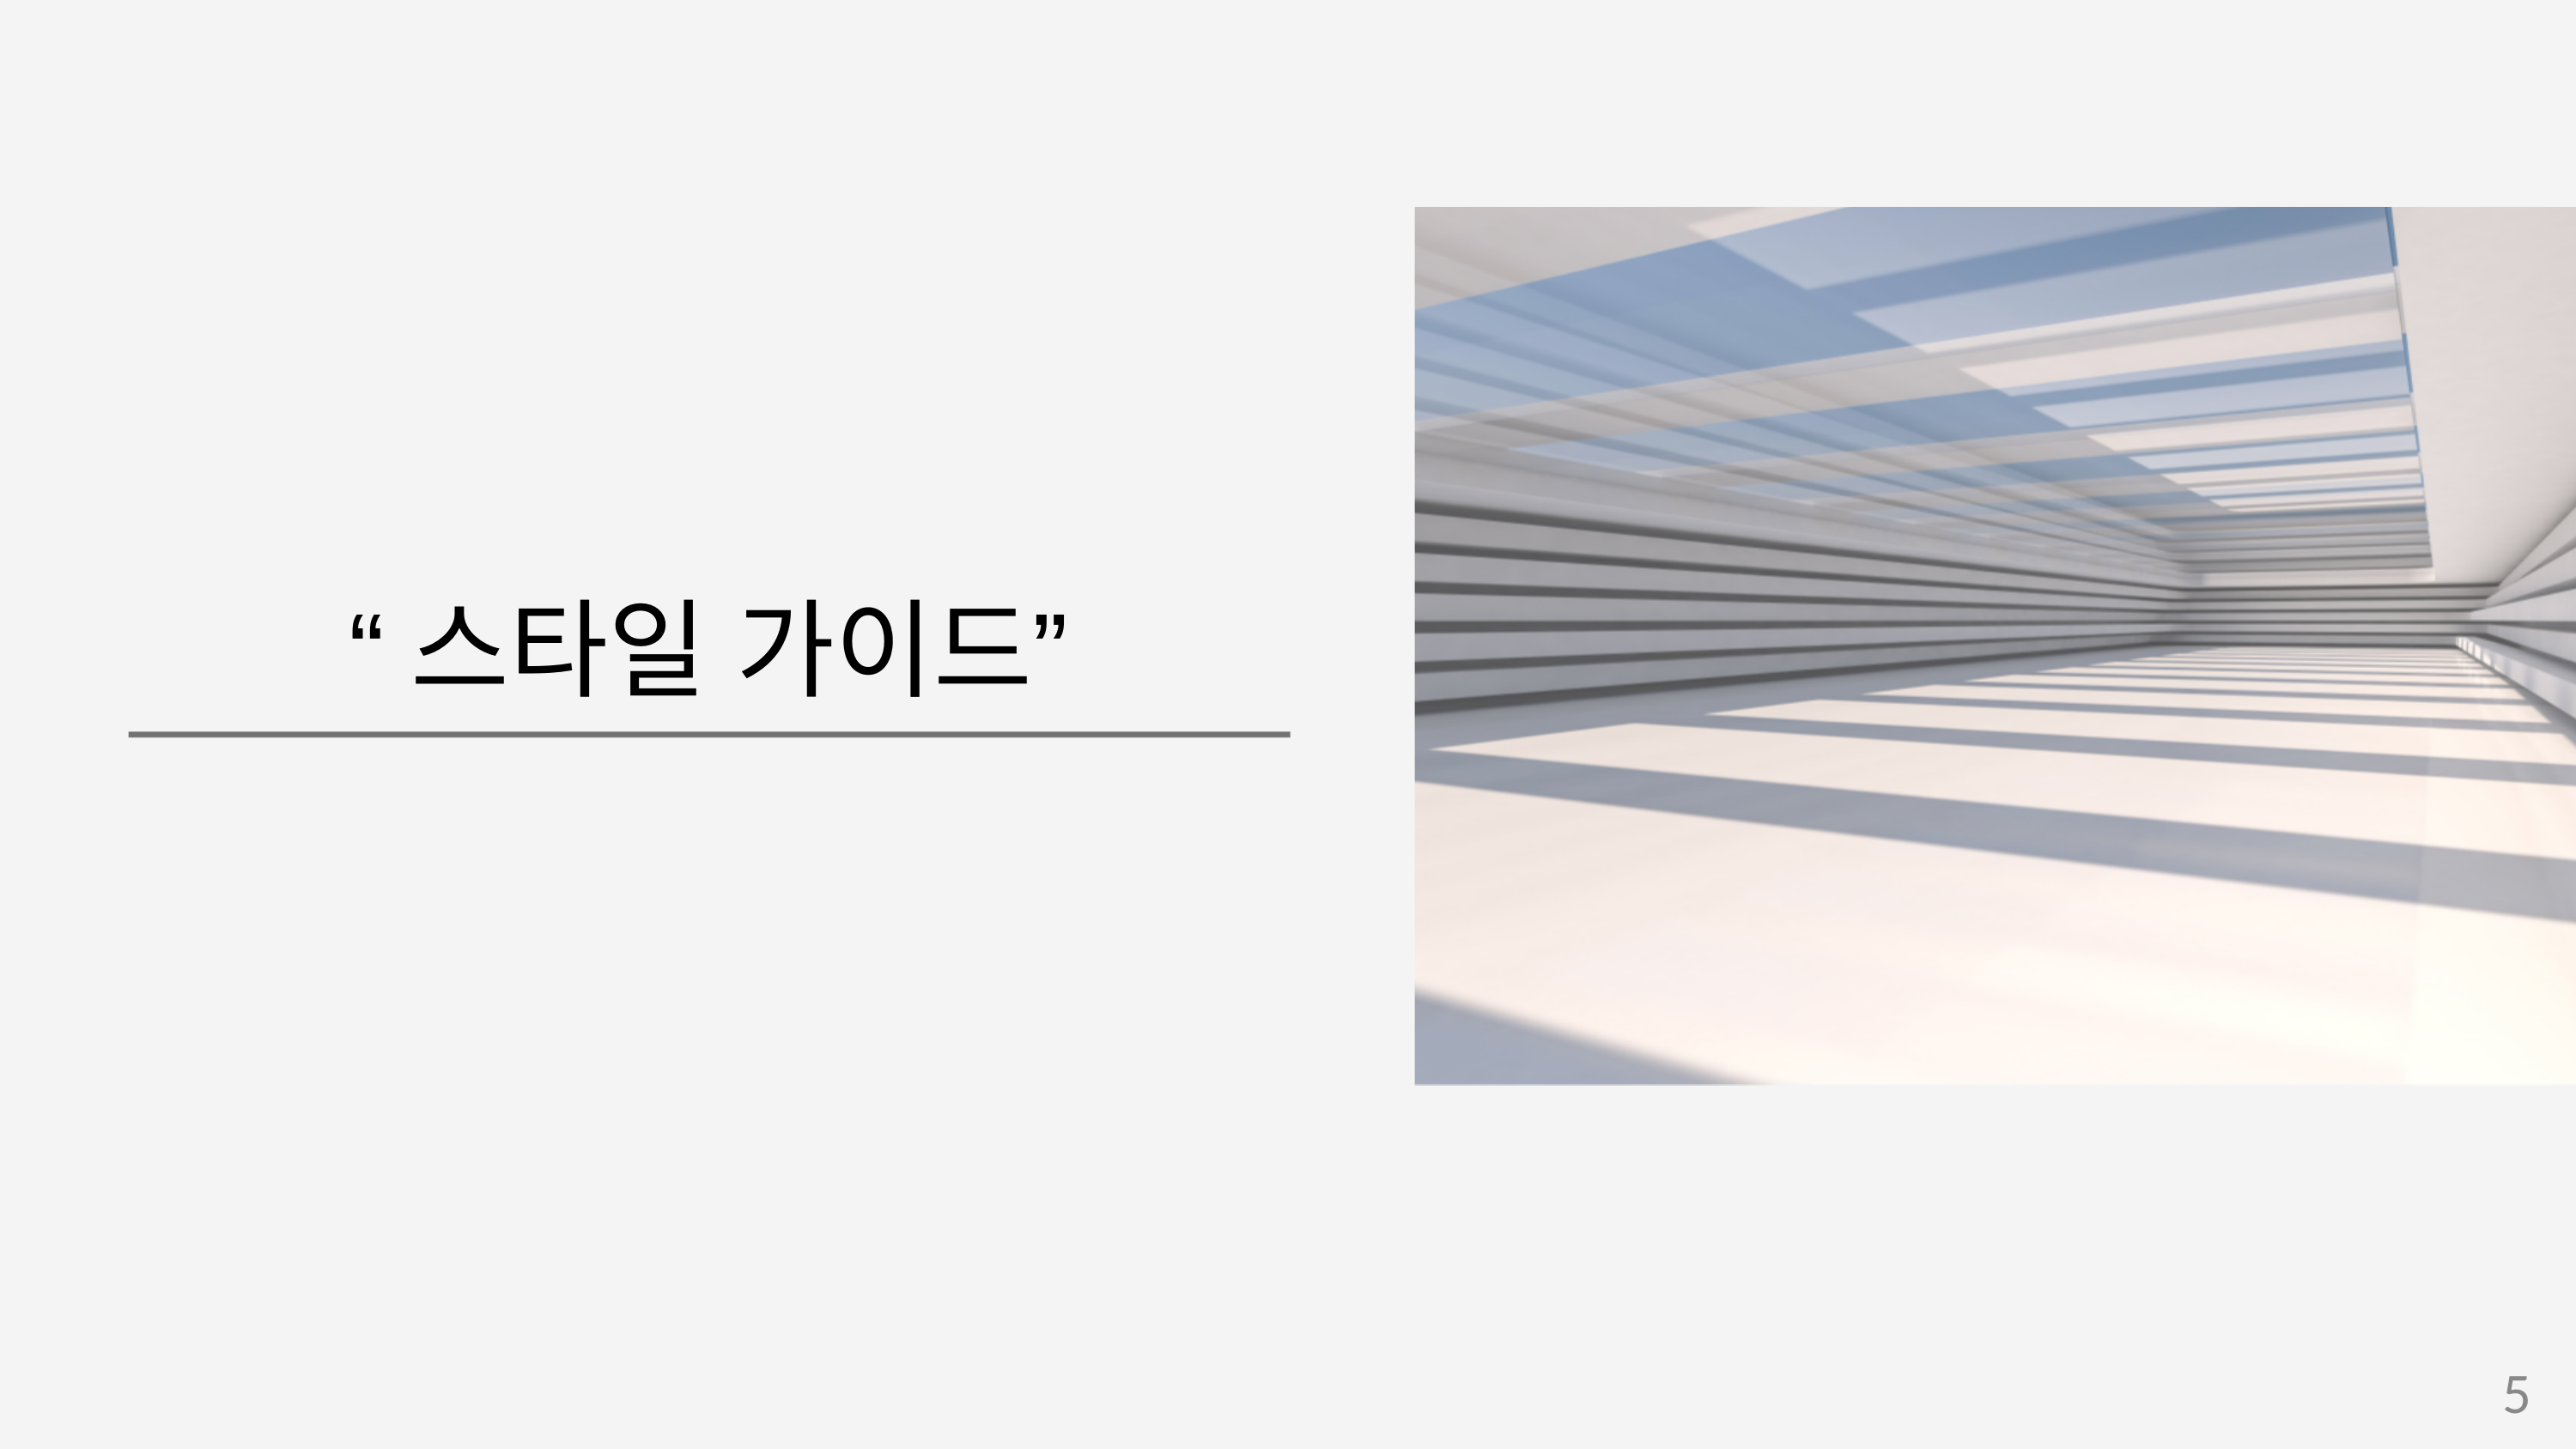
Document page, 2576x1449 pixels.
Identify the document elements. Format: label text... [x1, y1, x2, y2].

text_box “스타일 가이드” [68, 575, 1350, 718]
picture [1414, 206, 2576, 1087]
slide_number 5 [2464, 1355, 2538, 1427]
picture [127, 724, 1291, 745]
